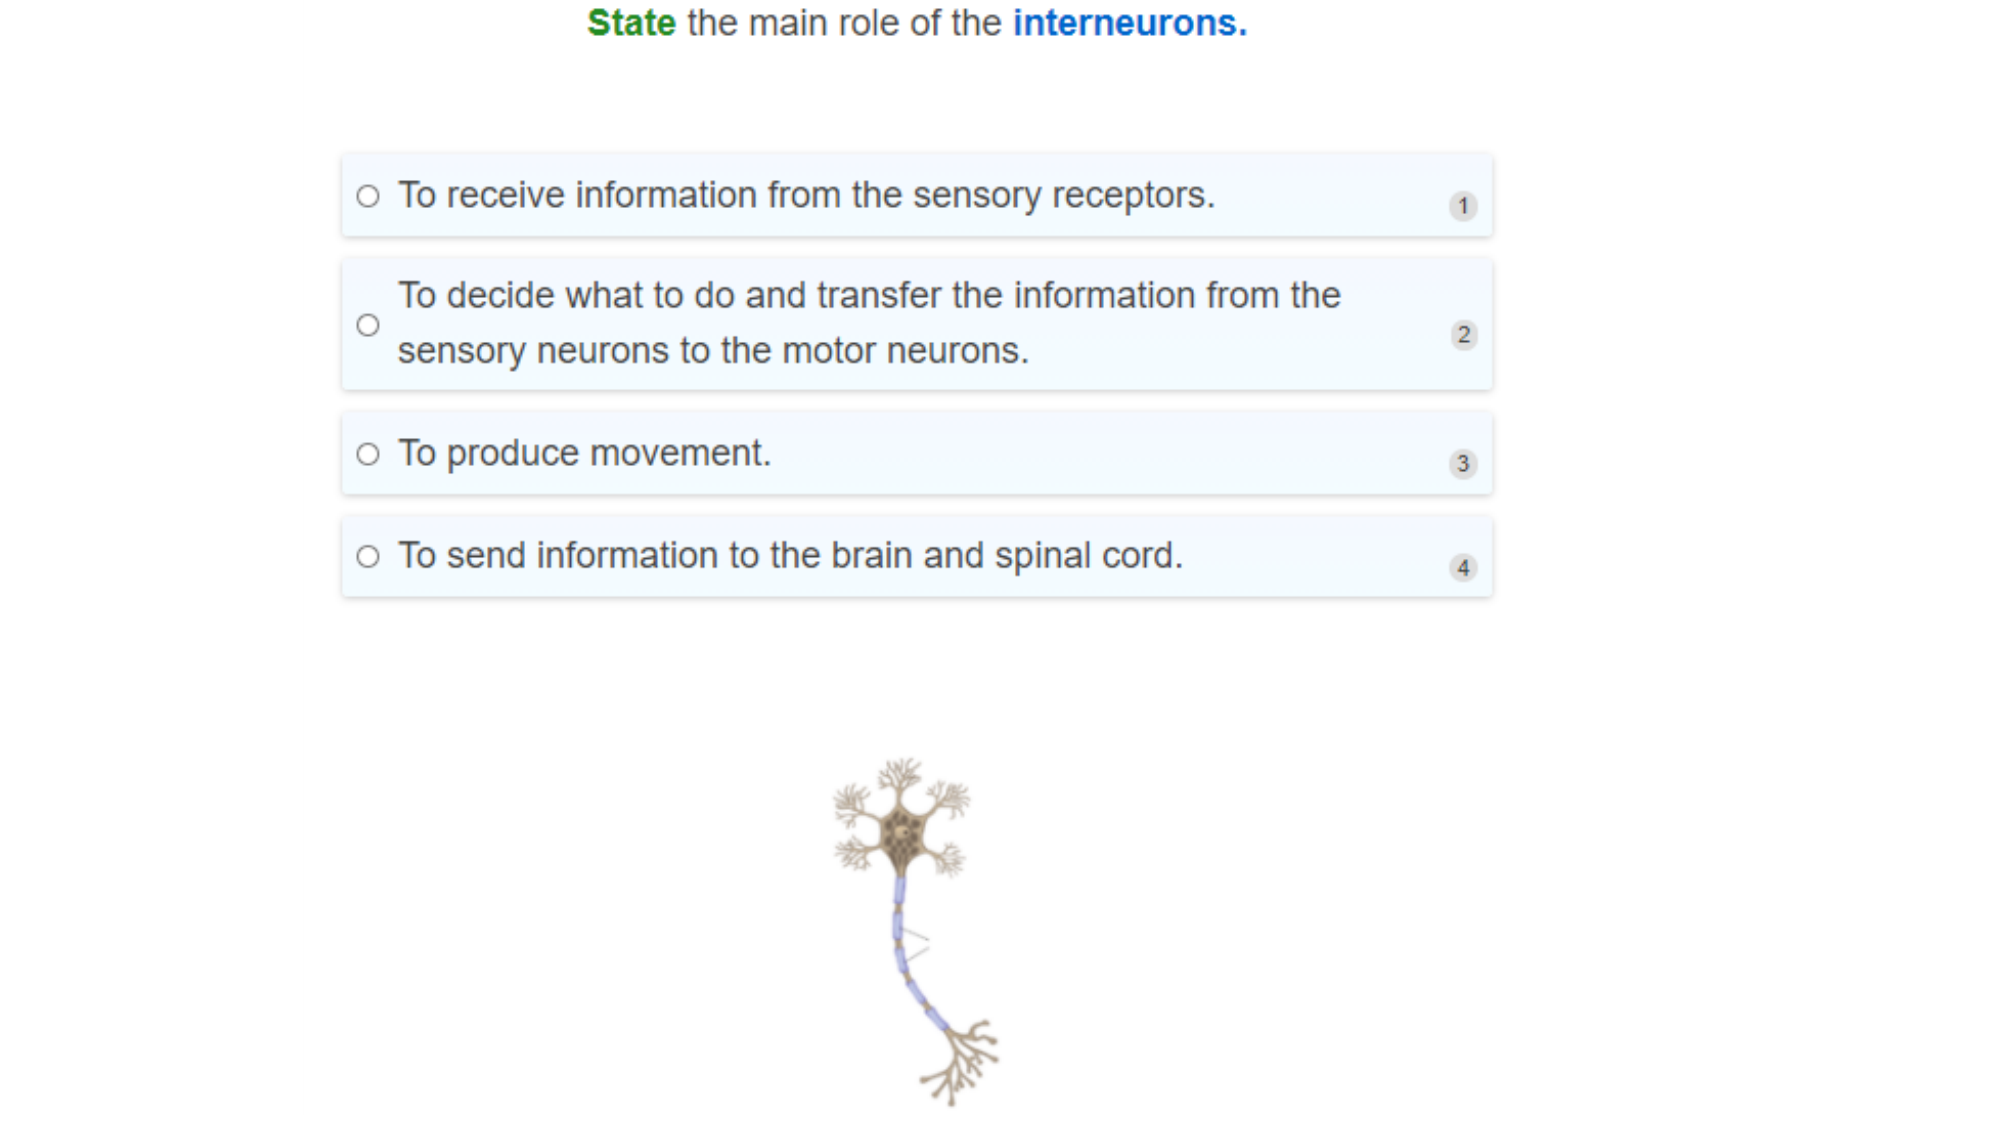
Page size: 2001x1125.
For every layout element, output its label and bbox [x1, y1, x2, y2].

picture [302, 0, 1550, 1115]
